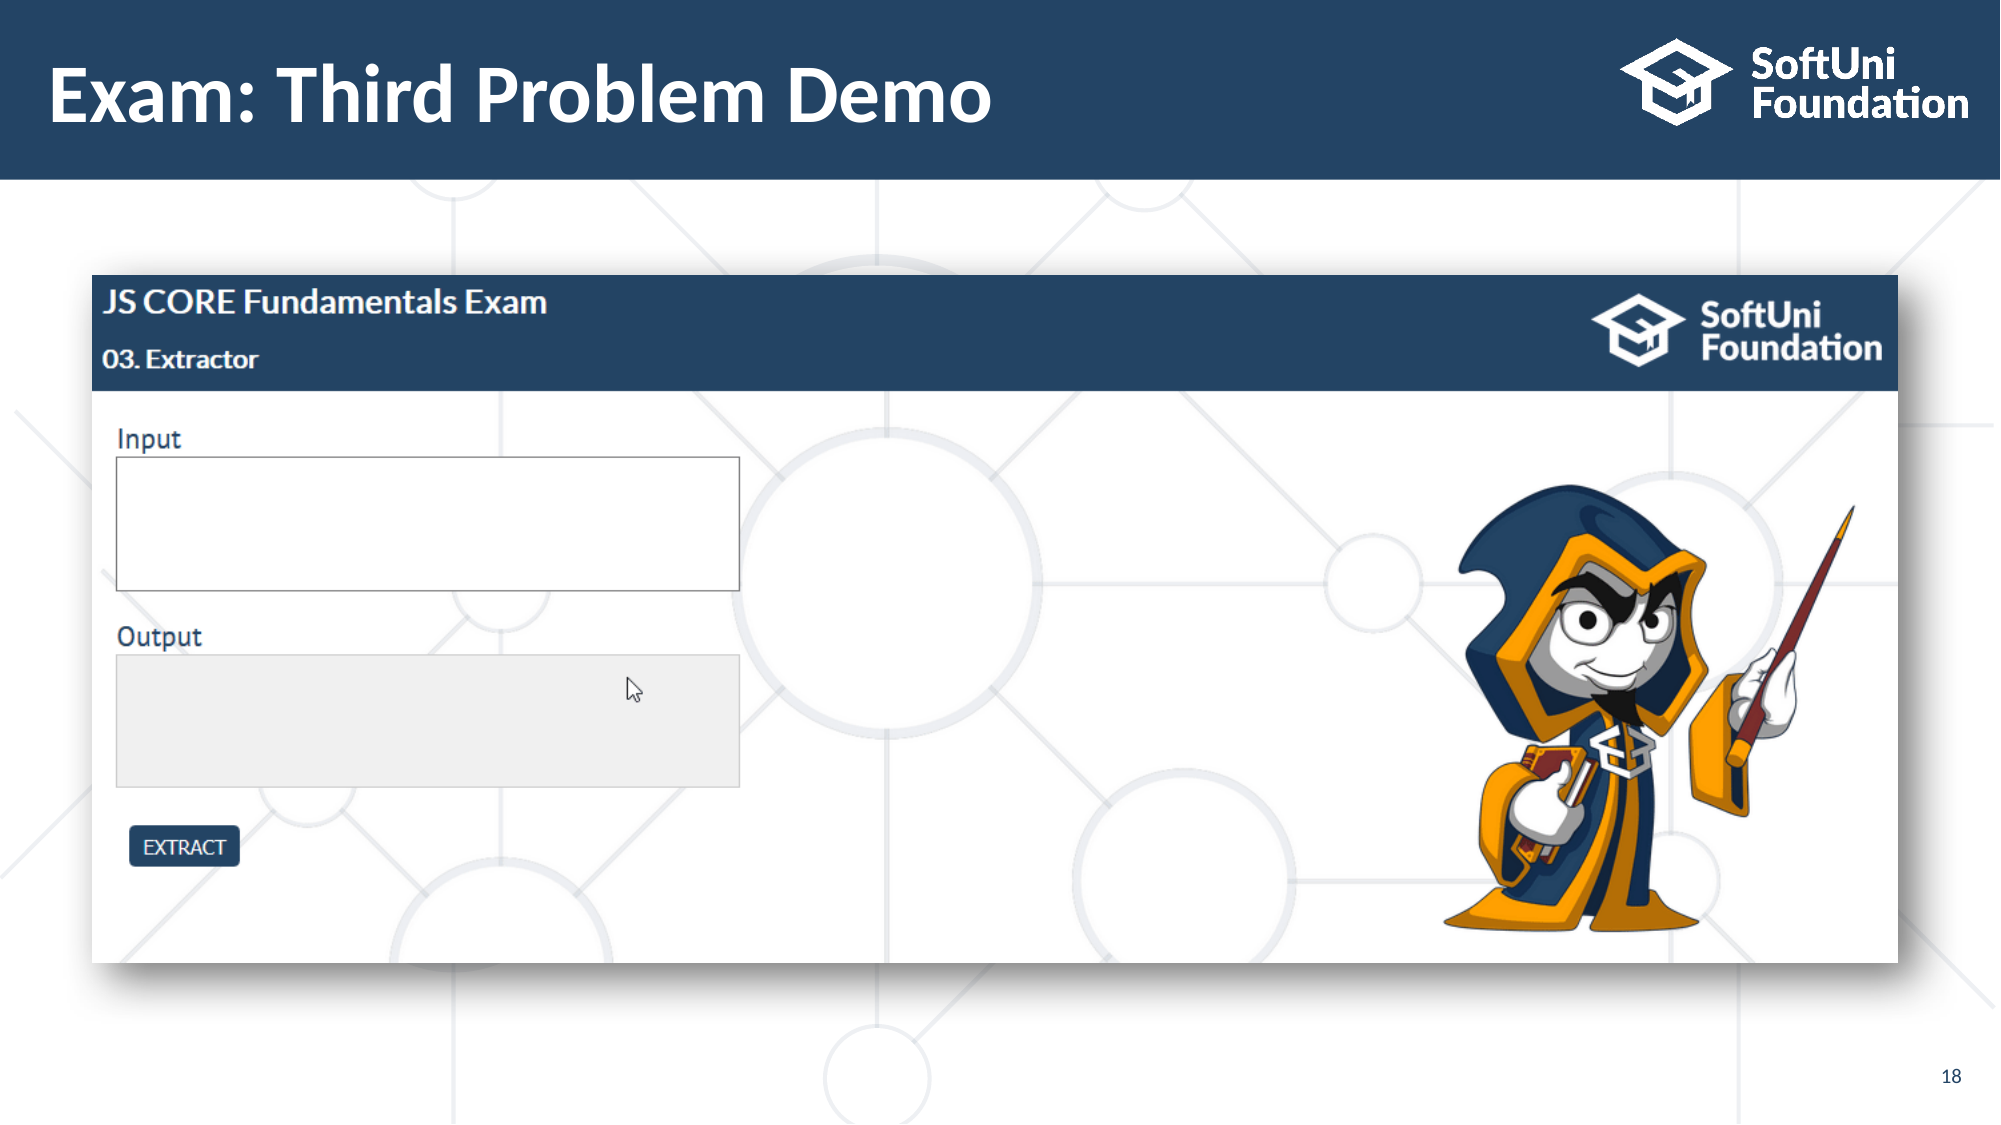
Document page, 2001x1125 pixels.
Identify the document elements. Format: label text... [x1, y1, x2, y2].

picture [1619, 38, 1968, 126]
slide_number 18 [1897, 1049, 1968, 1101]
picture [92, 275, 1898, 963]
title Exam: Third Problem Demo [31, 16, 1591, 162]
